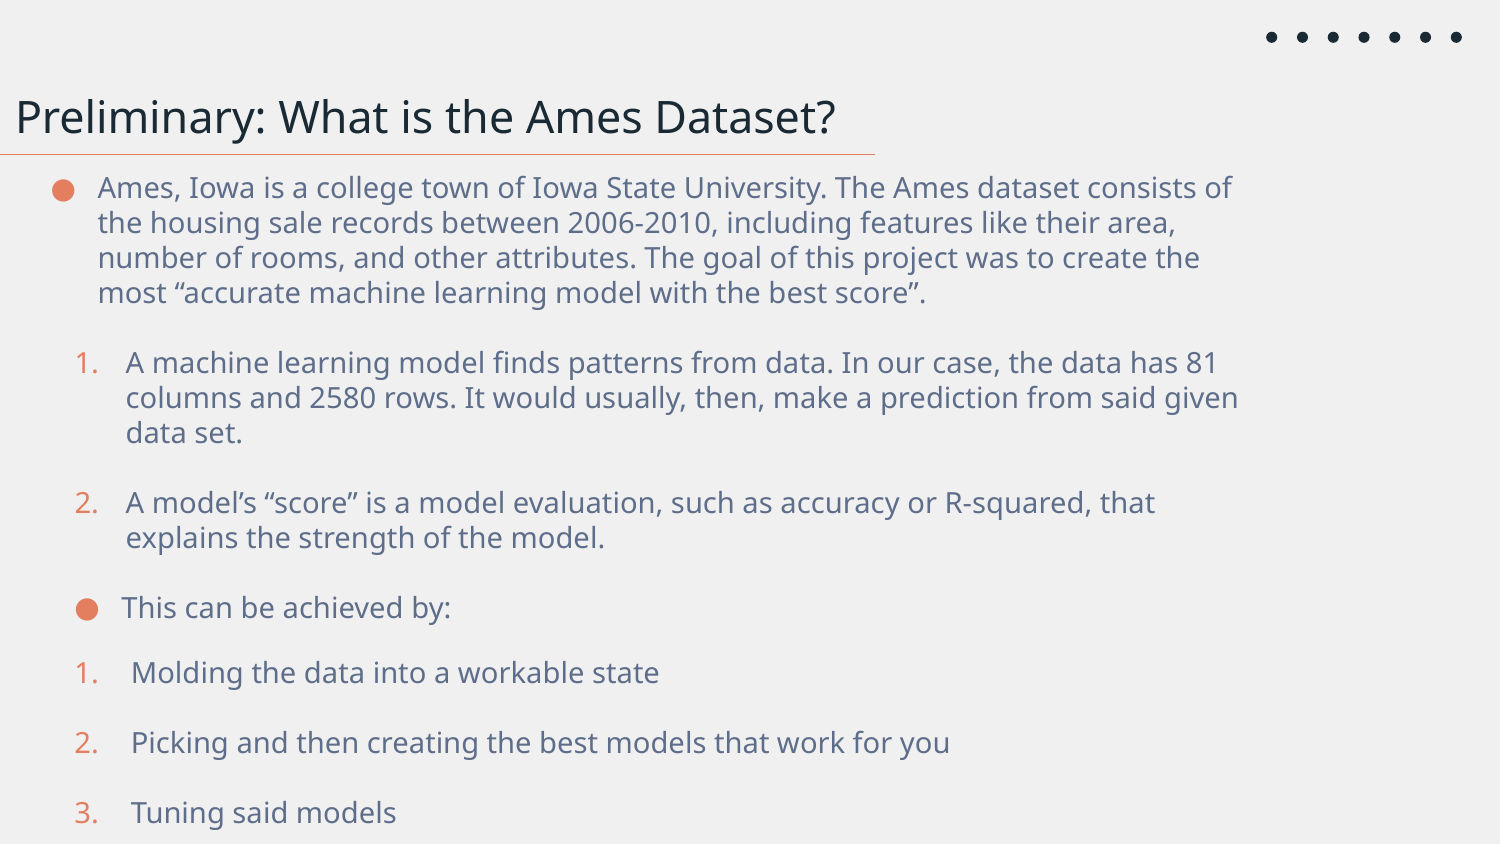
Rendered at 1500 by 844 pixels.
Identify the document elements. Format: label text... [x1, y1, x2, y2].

title Preliminary: What is the Ames Dataset? [0, 74, 1224, 155]
list Ames, Iowa is a college town of Iowa State University. The Ames dataset consists of the housing sale records between 2006-2010, including features like their area, number of rooms, and other attributes. The goal of this project was to create the most “accurate machine learning model with the best score”. A machine learning model finds patterns from data. In our case, the data has 81 columns and 2580 rows. It would usually, then, make a prediction from said given data set. A model’s “score” is a model evaluation, such as accuracy or R-squared, that explains the strength of the model. This can be achieved by: Molding the data into a workable state Picking and then creating the best models that work for you Tuning said models [35, 154, 1287, 745]
